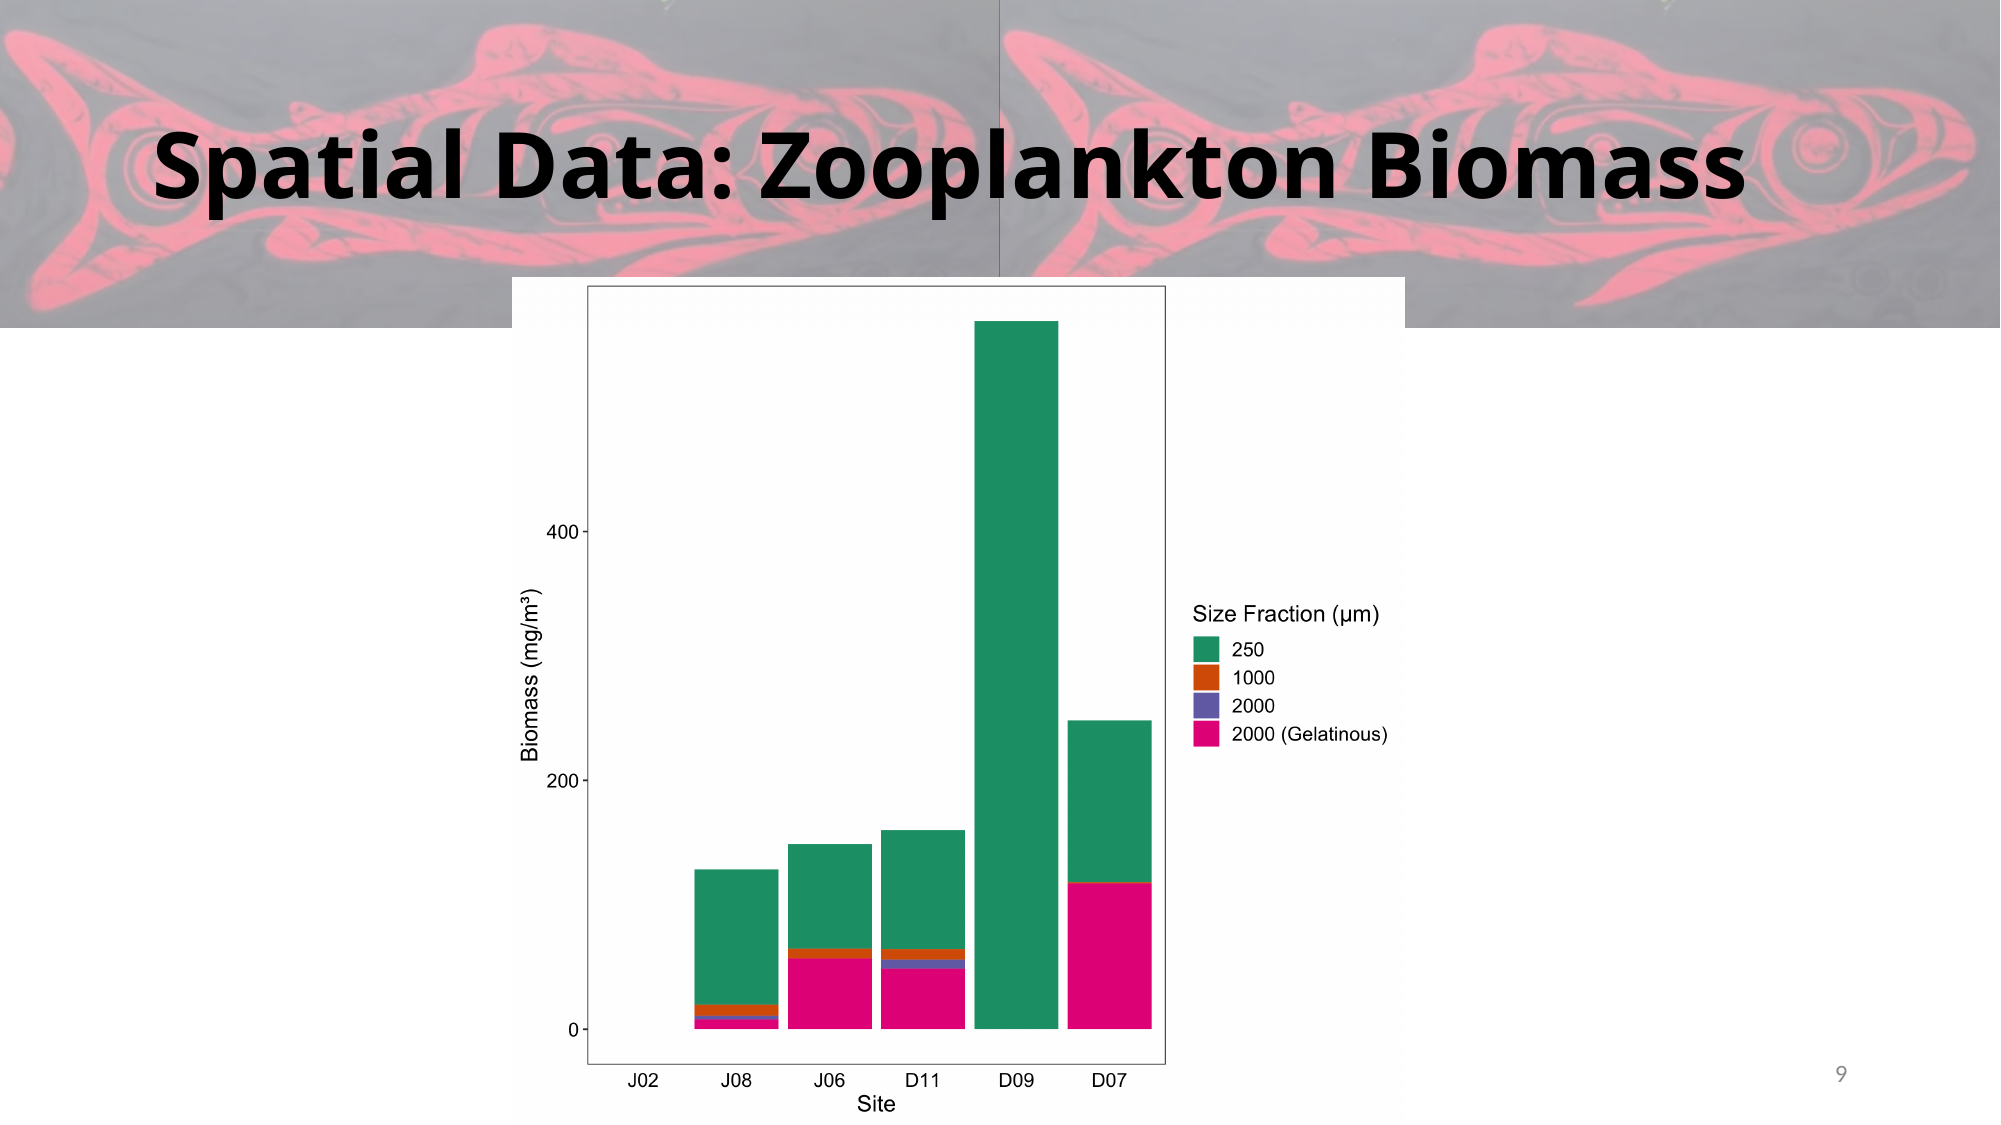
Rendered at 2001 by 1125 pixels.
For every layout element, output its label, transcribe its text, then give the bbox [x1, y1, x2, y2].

picture [0, 0, 2000, 1125]
slide_number 9 [1412, 1042, 1863, 1103]
